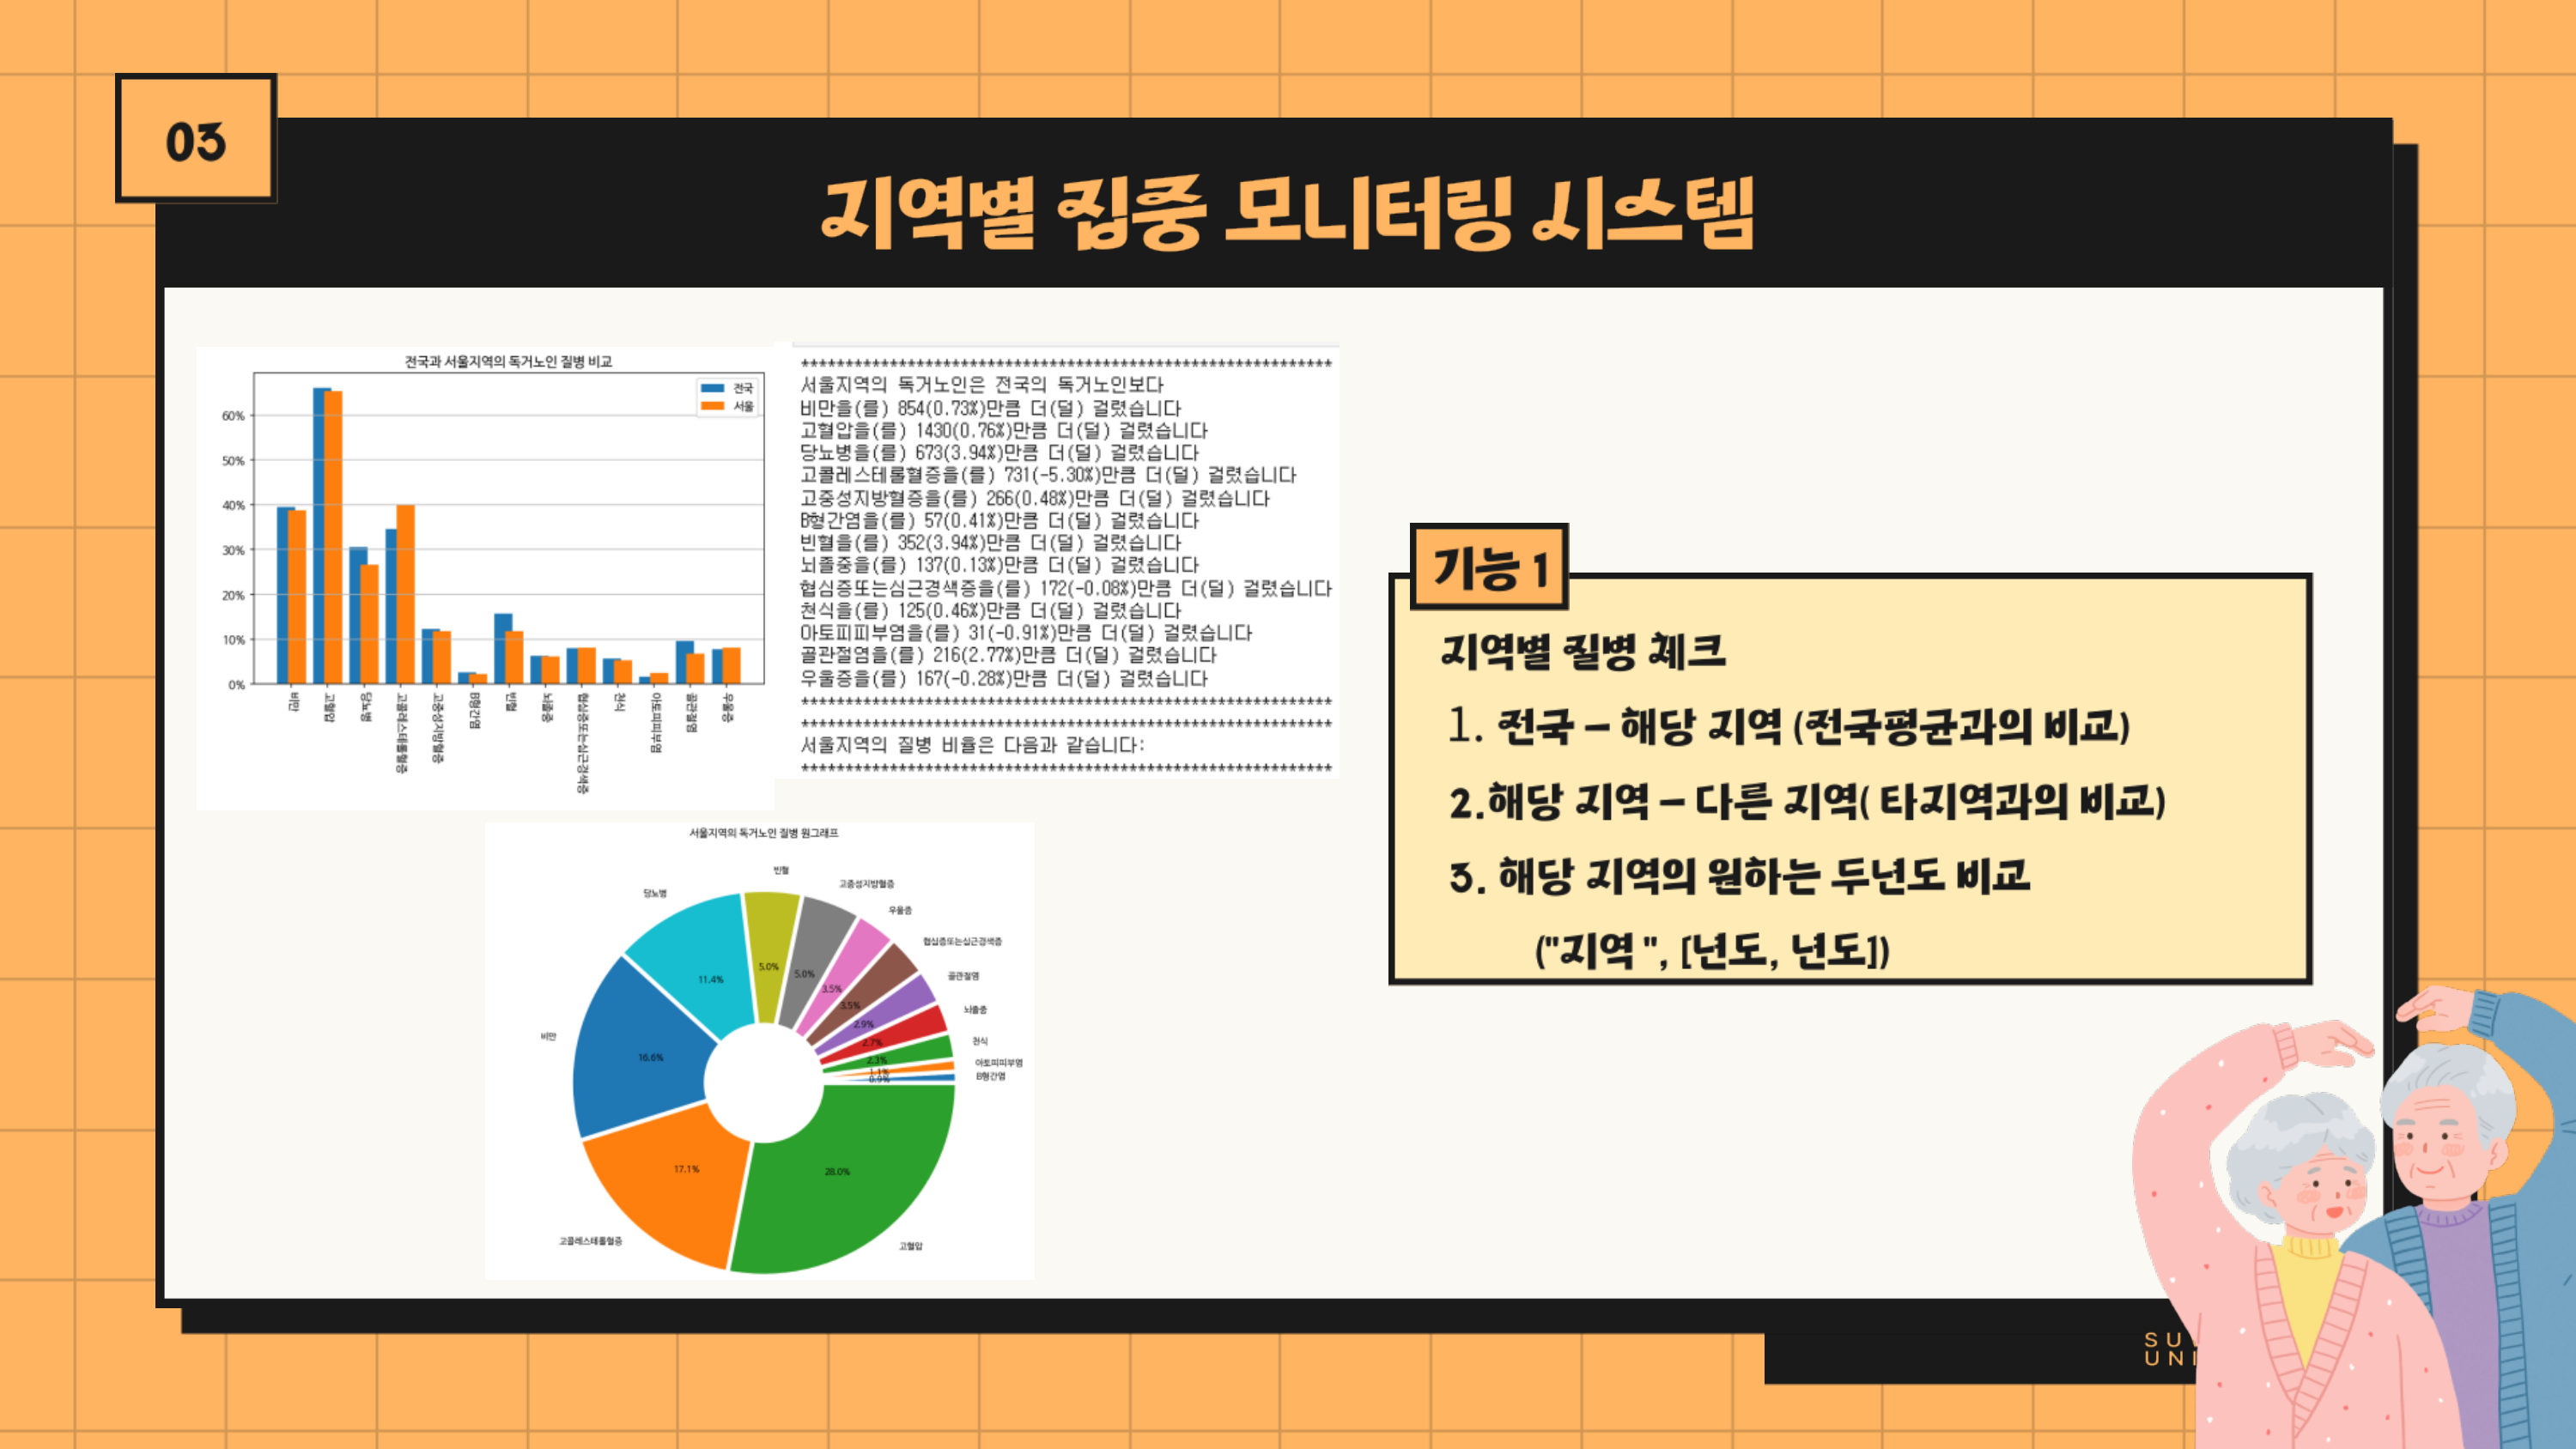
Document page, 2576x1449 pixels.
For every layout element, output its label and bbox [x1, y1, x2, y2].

picture [143, 89, 252, 190]
text_box [484, 822, 1035, 1280]
text_box [2132, 985, 2576, 1449]
text_box [155, 120, 2394, 288]
picture [652, 133, 1794, 296]
text_box [1764, 1315, 2127, 1386]
text_box [115, 73, 278, 205]
text_box [1410, 523, 1420, 612]
text_box [196, 347, 775, 810]
picture [1422, 523, 2186, 994]
text_box [774, 341, 1340, 779]
text_box [1388, 572, 1427, 987]
text_box [0, 0, 2576, 1449]
text_box [155, 296, 2394, 1308]
text_box [1575, 572, 2314, 985]
